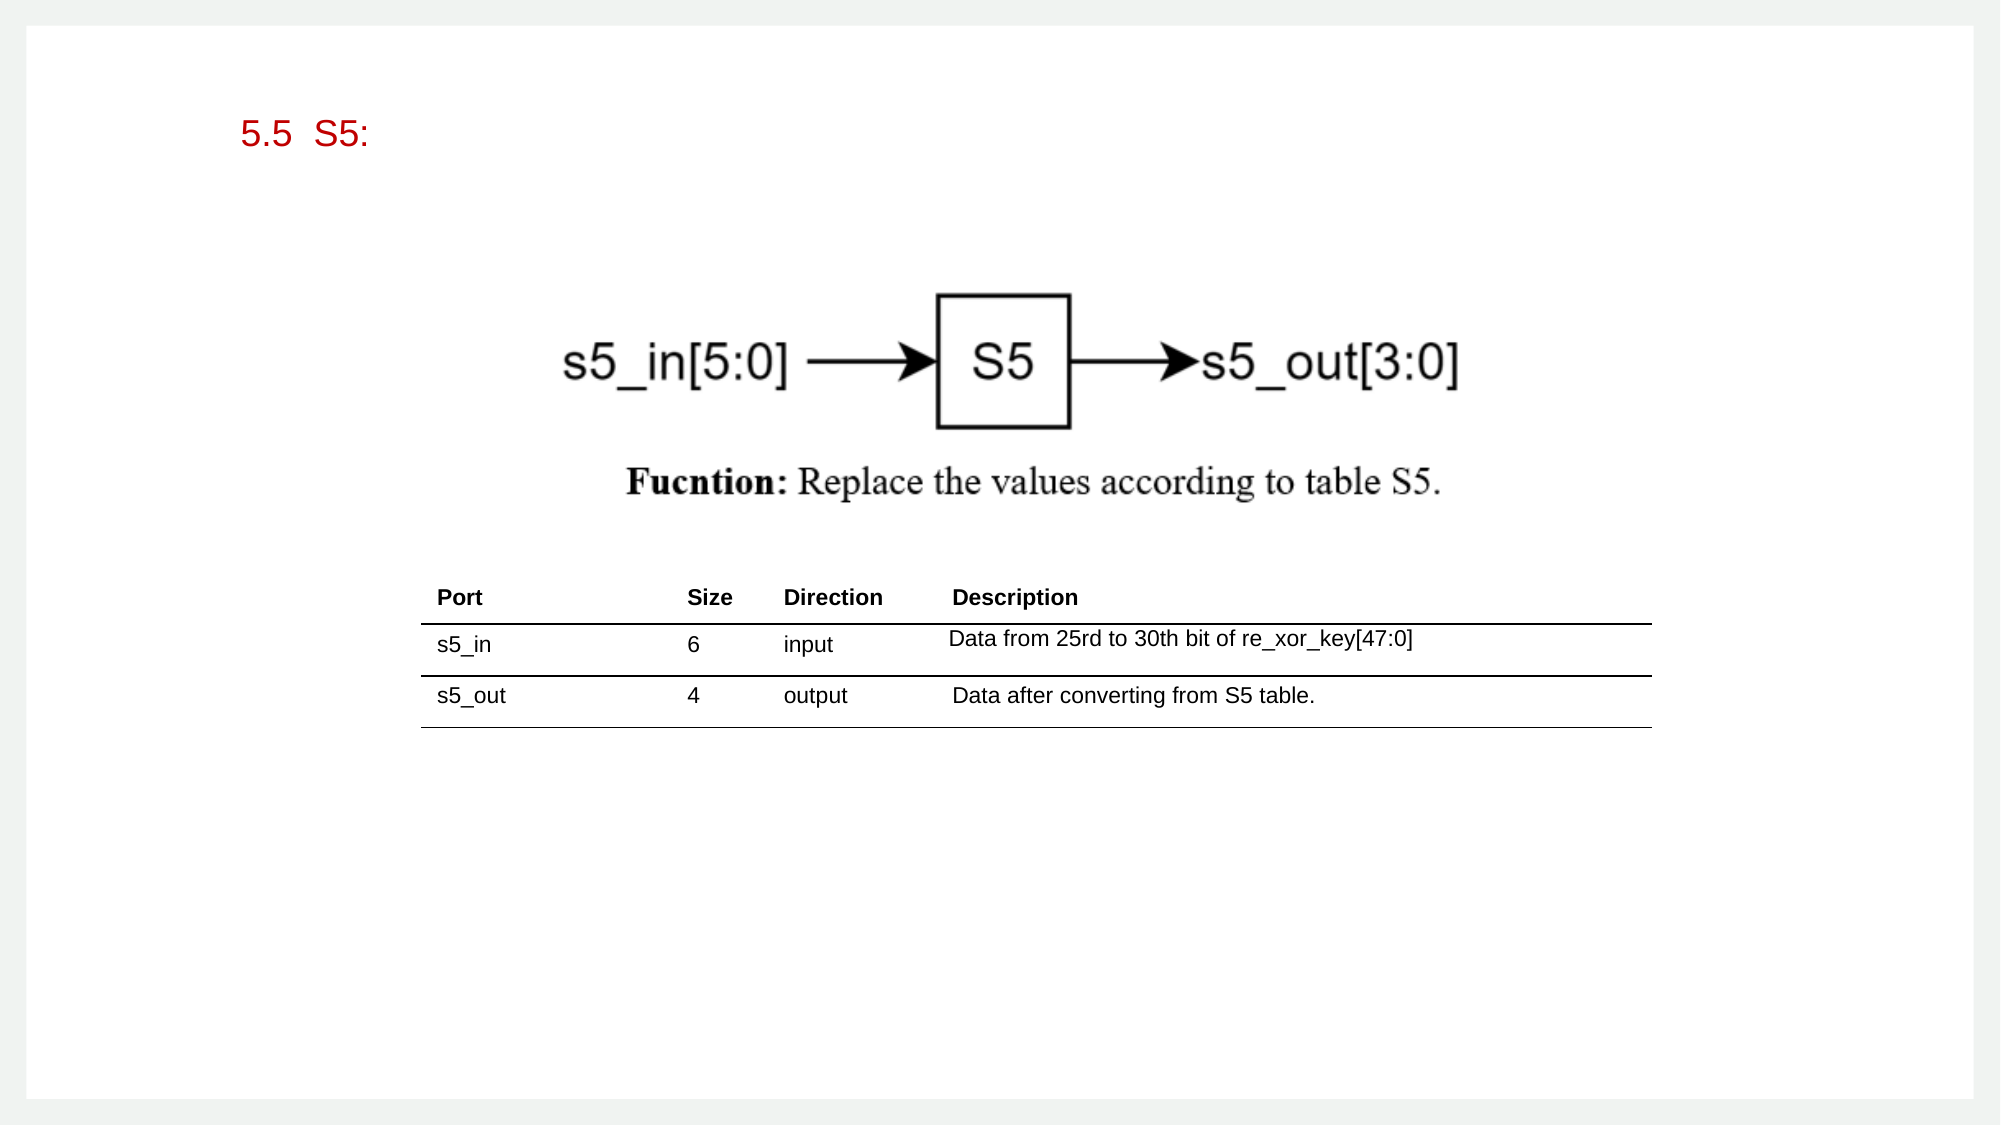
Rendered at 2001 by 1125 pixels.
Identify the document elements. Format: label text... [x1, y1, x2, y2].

table_header Port [423, 578, 672, 623]
table_cell s5_in [423, 625, 672, 675]
table_cell 6 [672, 625, 769, 675]
text_box 5.5 S5: [225, 101, 396, 162]
table_header Description [937, 578, 1650, 623]
table_header Size [672, 578, 769, 623]
table_cell input [769, 625, 937, 675]
table_header Direction [769, 578, 937, 623]
picture [529, 275, 1471, 506]
table_cell Data from 25rd to 30th bit of re_xor_key[47:0] [937, 625, 1650, 675]
table_cell 4 [672, 677, 769, 727]
table_cell Data after converting from S5 table. [937, 677, 1650, 727]
table_cell output [769, 677, 937, 727]
table_cell s5_out [423, 677, 672, 727]
